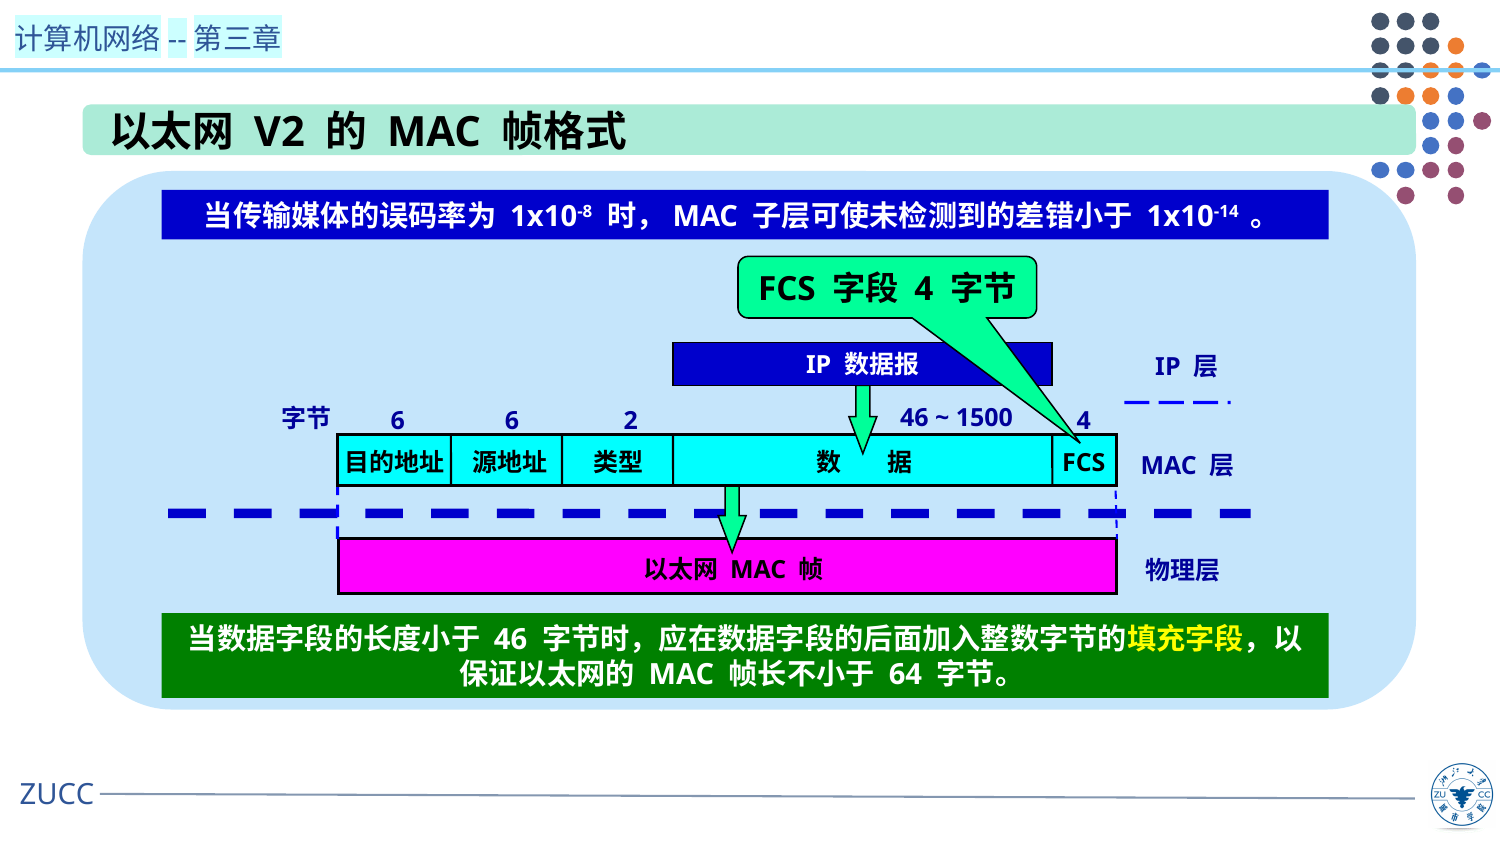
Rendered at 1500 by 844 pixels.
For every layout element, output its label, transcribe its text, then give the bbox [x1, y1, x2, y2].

text_box [80, 168, 1419, 712]
text_box [82, 104, 94, 156]
text_box [642, 104, 1417, 155]
text_box 当数据字段的长度小于 46 字节时，应在数据字段的后面加入整数字节的填充字段，以保证以太网的 MAC 帧长不小于 64 字节。 [161, 613, 1329, 698]
text_box 当传输媒体的误码率为 1x10-8 时，MAC 子层可使未检测到的差错小于 1x10-14 。 [161, 189, 1329, 240]
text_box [168, 256, 1251, 595]
text_box 以太网 V2 的 MAC 帧格式 [94, 97, 642, 163]
picture [1415, 750, 1500, 837]
